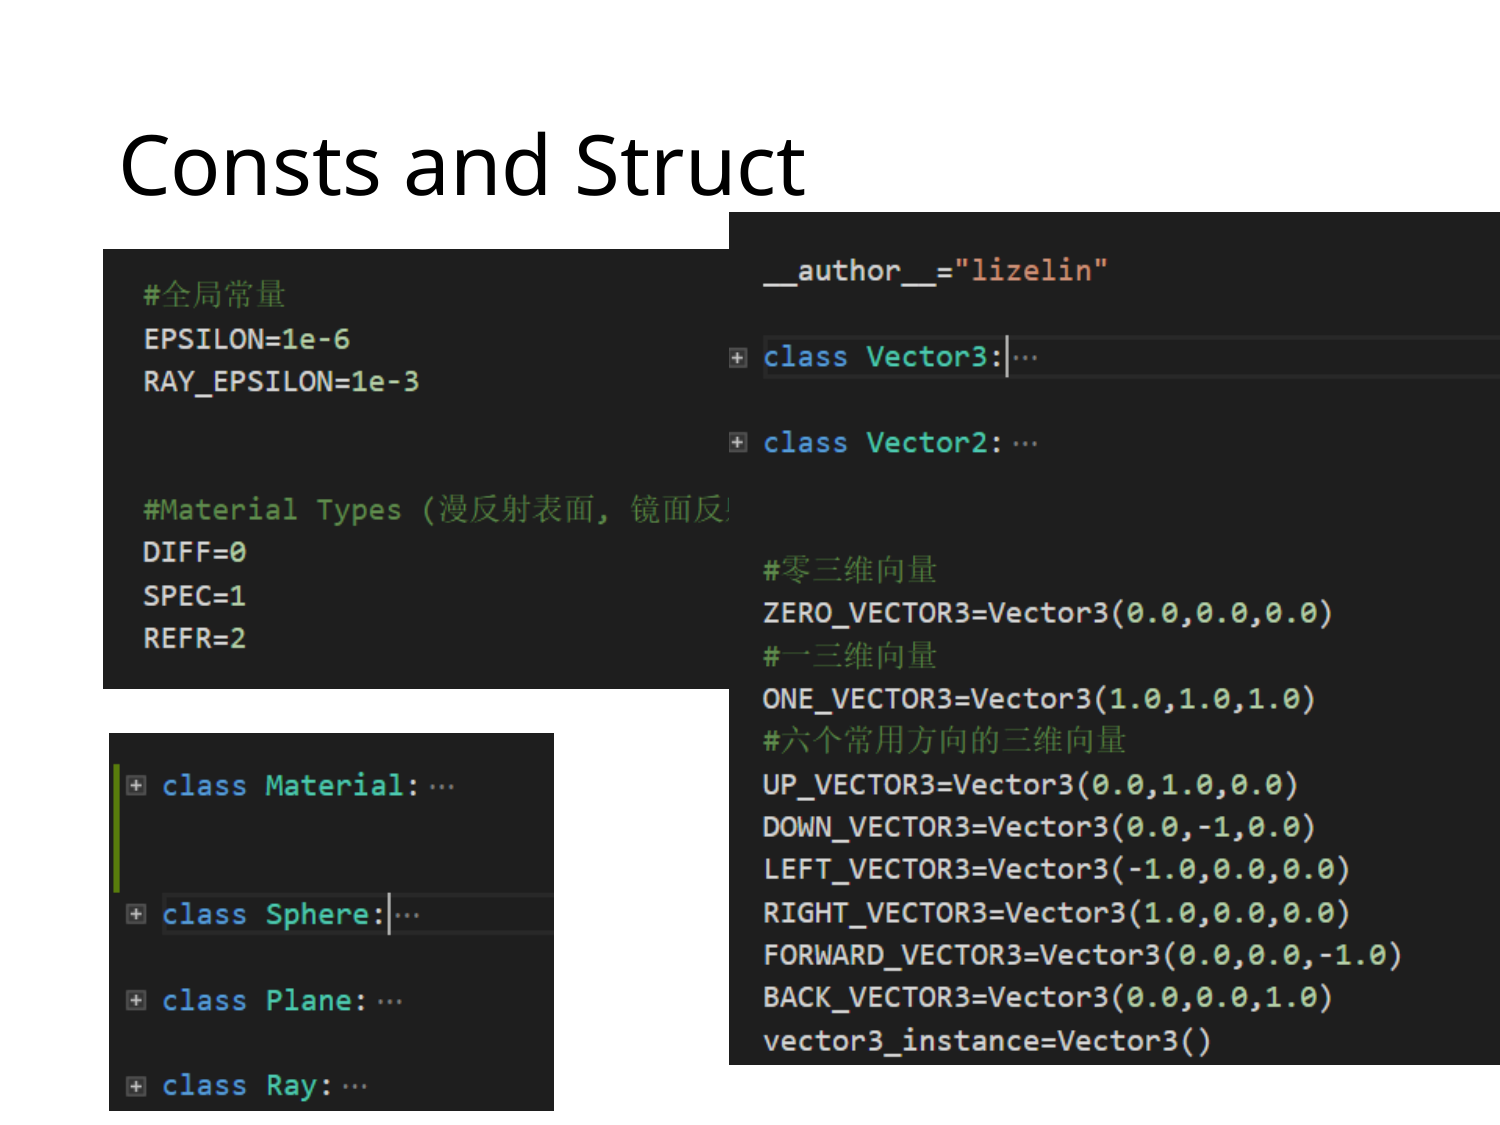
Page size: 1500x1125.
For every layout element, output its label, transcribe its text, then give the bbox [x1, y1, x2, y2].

title Consts and Struct [103, 59, 1397, 249]
picture [109, 733, 554, 1111]
picture [103, 211, 1500, 1065]
